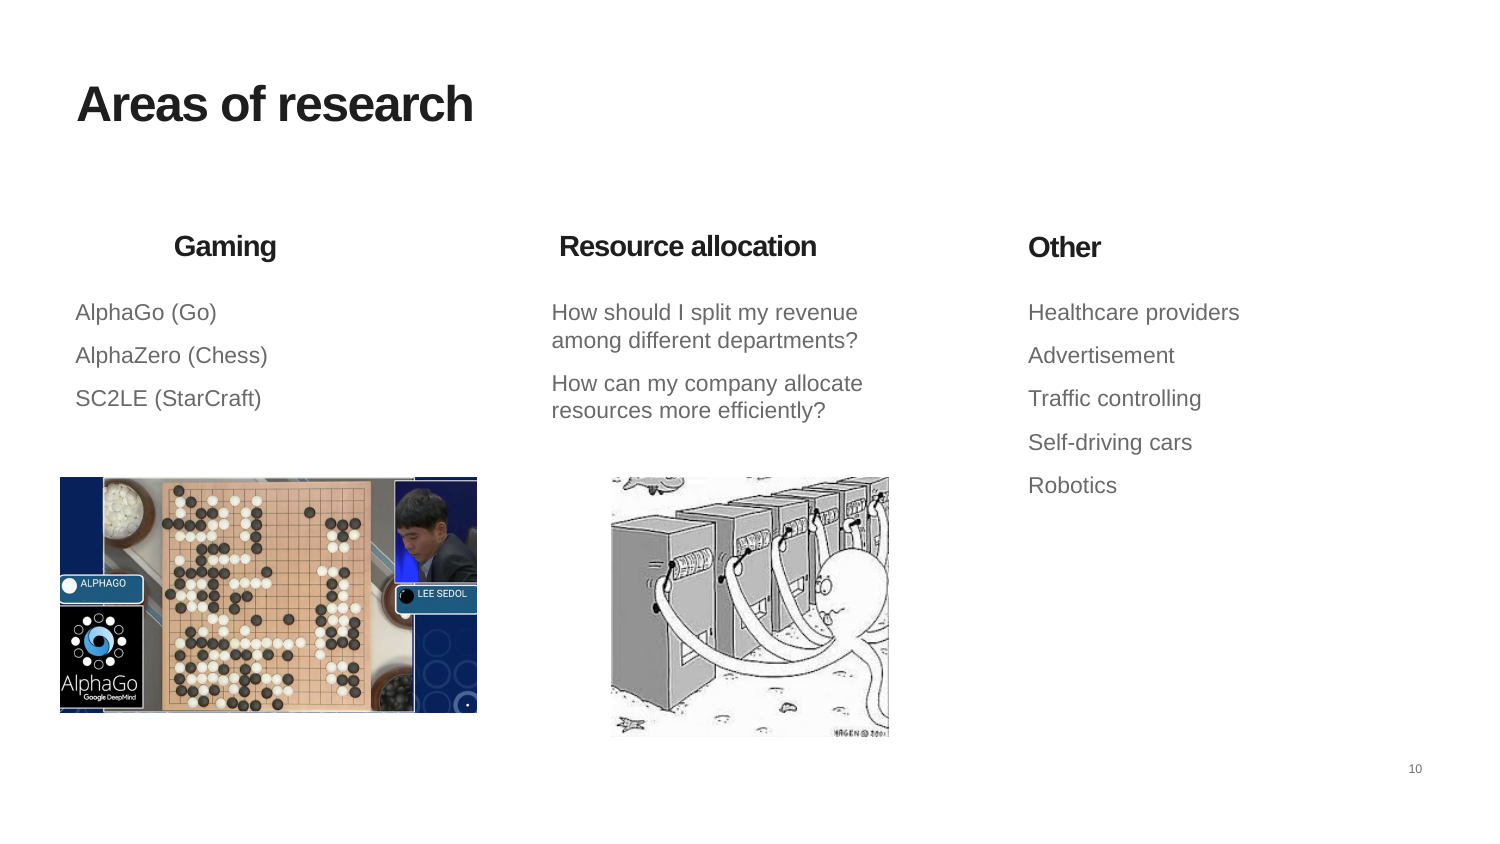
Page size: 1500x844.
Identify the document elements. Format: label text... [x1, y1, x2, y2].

text_box Healthcare providers Advertisement Traffic controlling Self-driving cars Robotics [1013, 290, 1425, 614]
list Areas of research [76, 71, 1425, 133]
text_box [60, 220, 478, 713]
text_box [536, 219, 956, 737]
text_box Other [1013, 220, 1425, 272]
